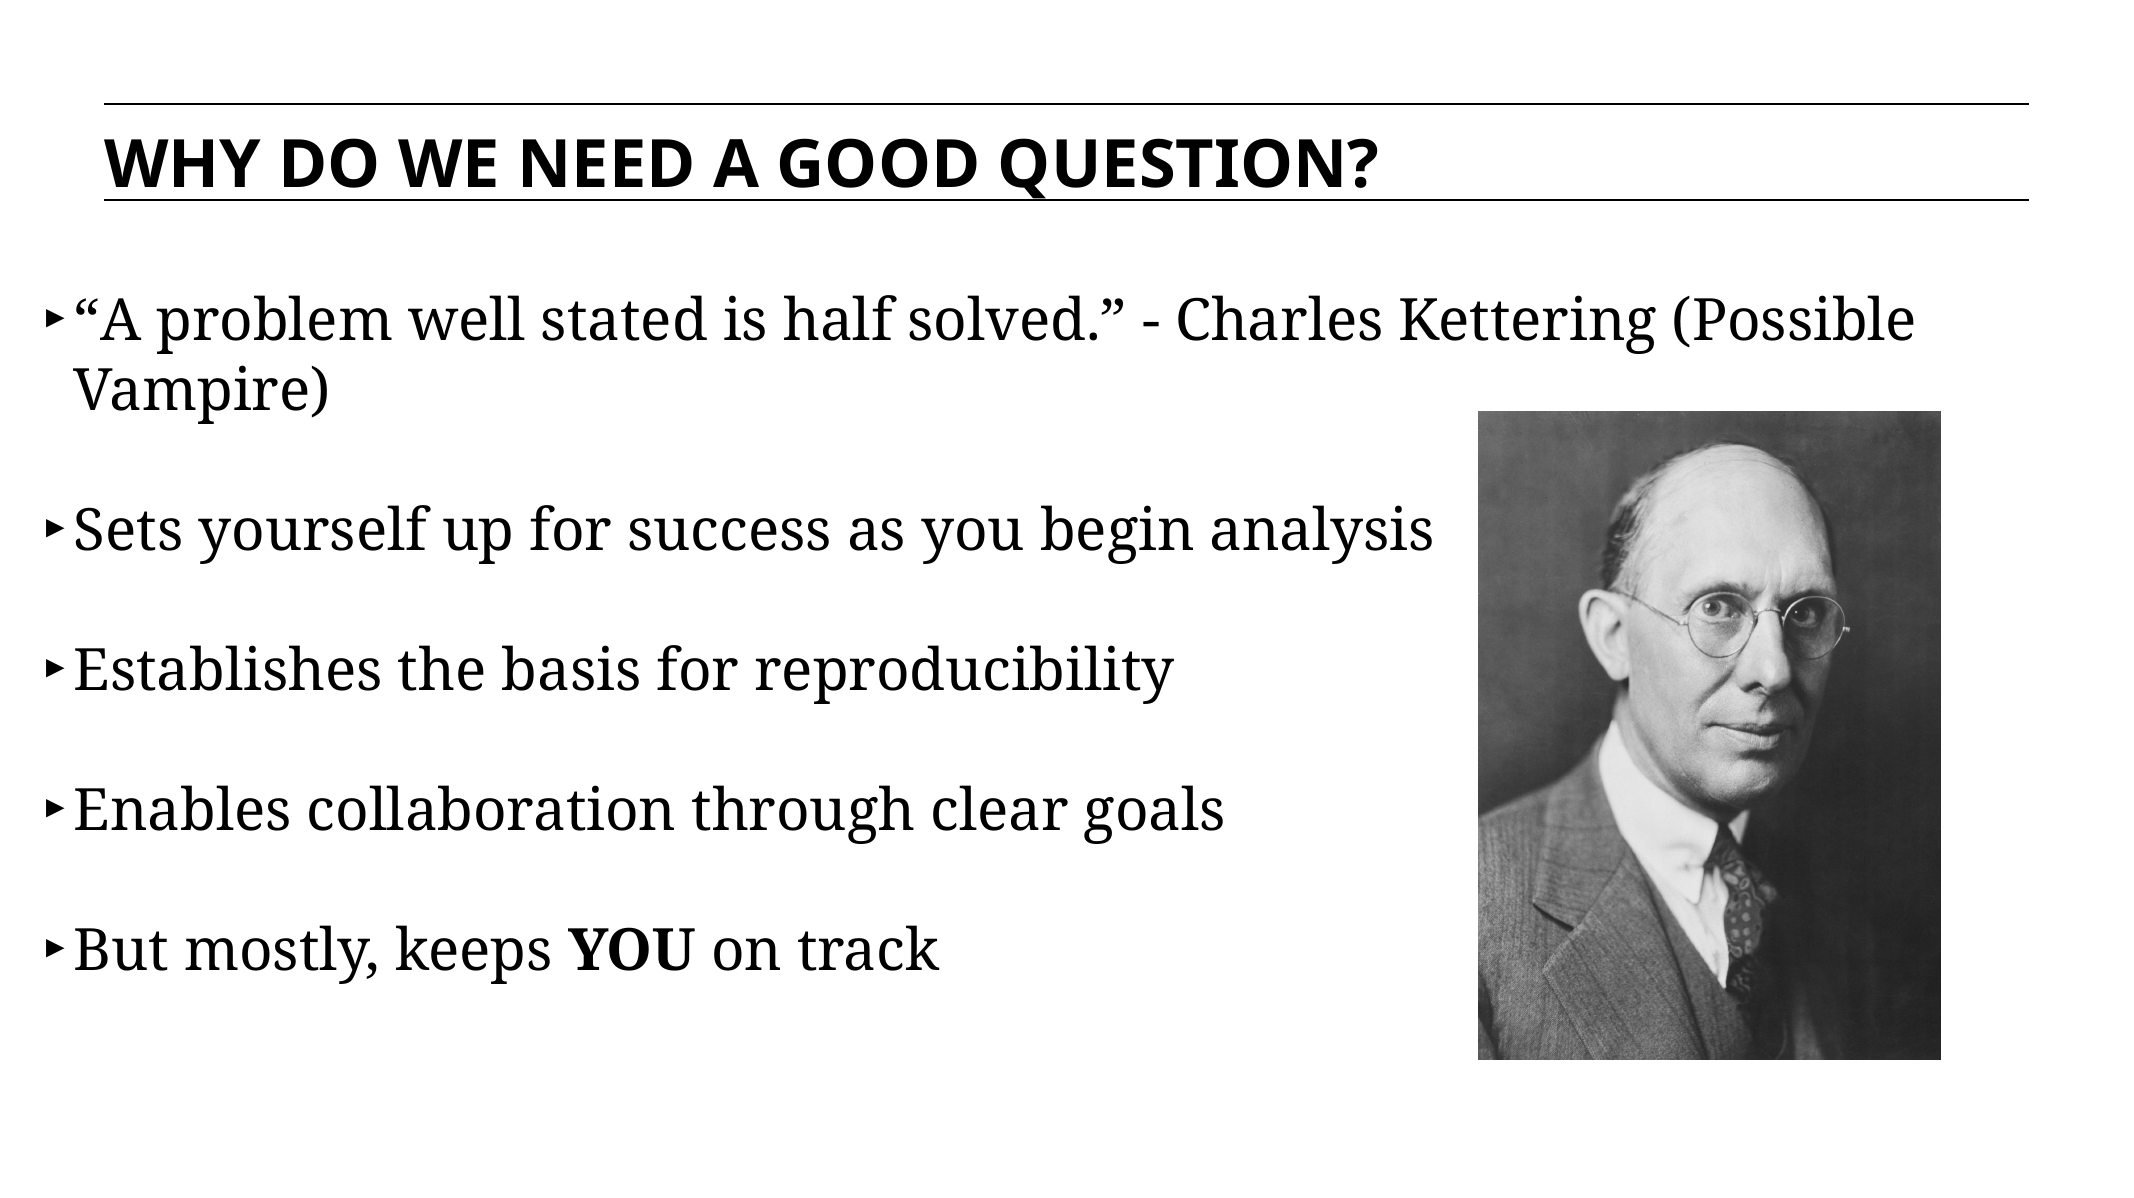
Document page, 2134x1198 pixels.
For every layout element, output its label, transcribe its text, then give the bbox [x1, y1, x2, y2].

list “A problem well stated is half solved.” - Charles Kettering (Possible Vampire) Sets yourself up for success as you begin analysis Establishes the basis for reproducibility Enables collaboration through clear goals But mostly, keeps YOU on track [40, 212, 2104, 976]
picture [1477, 411, 1941, 1060]
text_box WHY DO WE NEED A GOOD QUESTION? [104, 120, 1953, 192]
